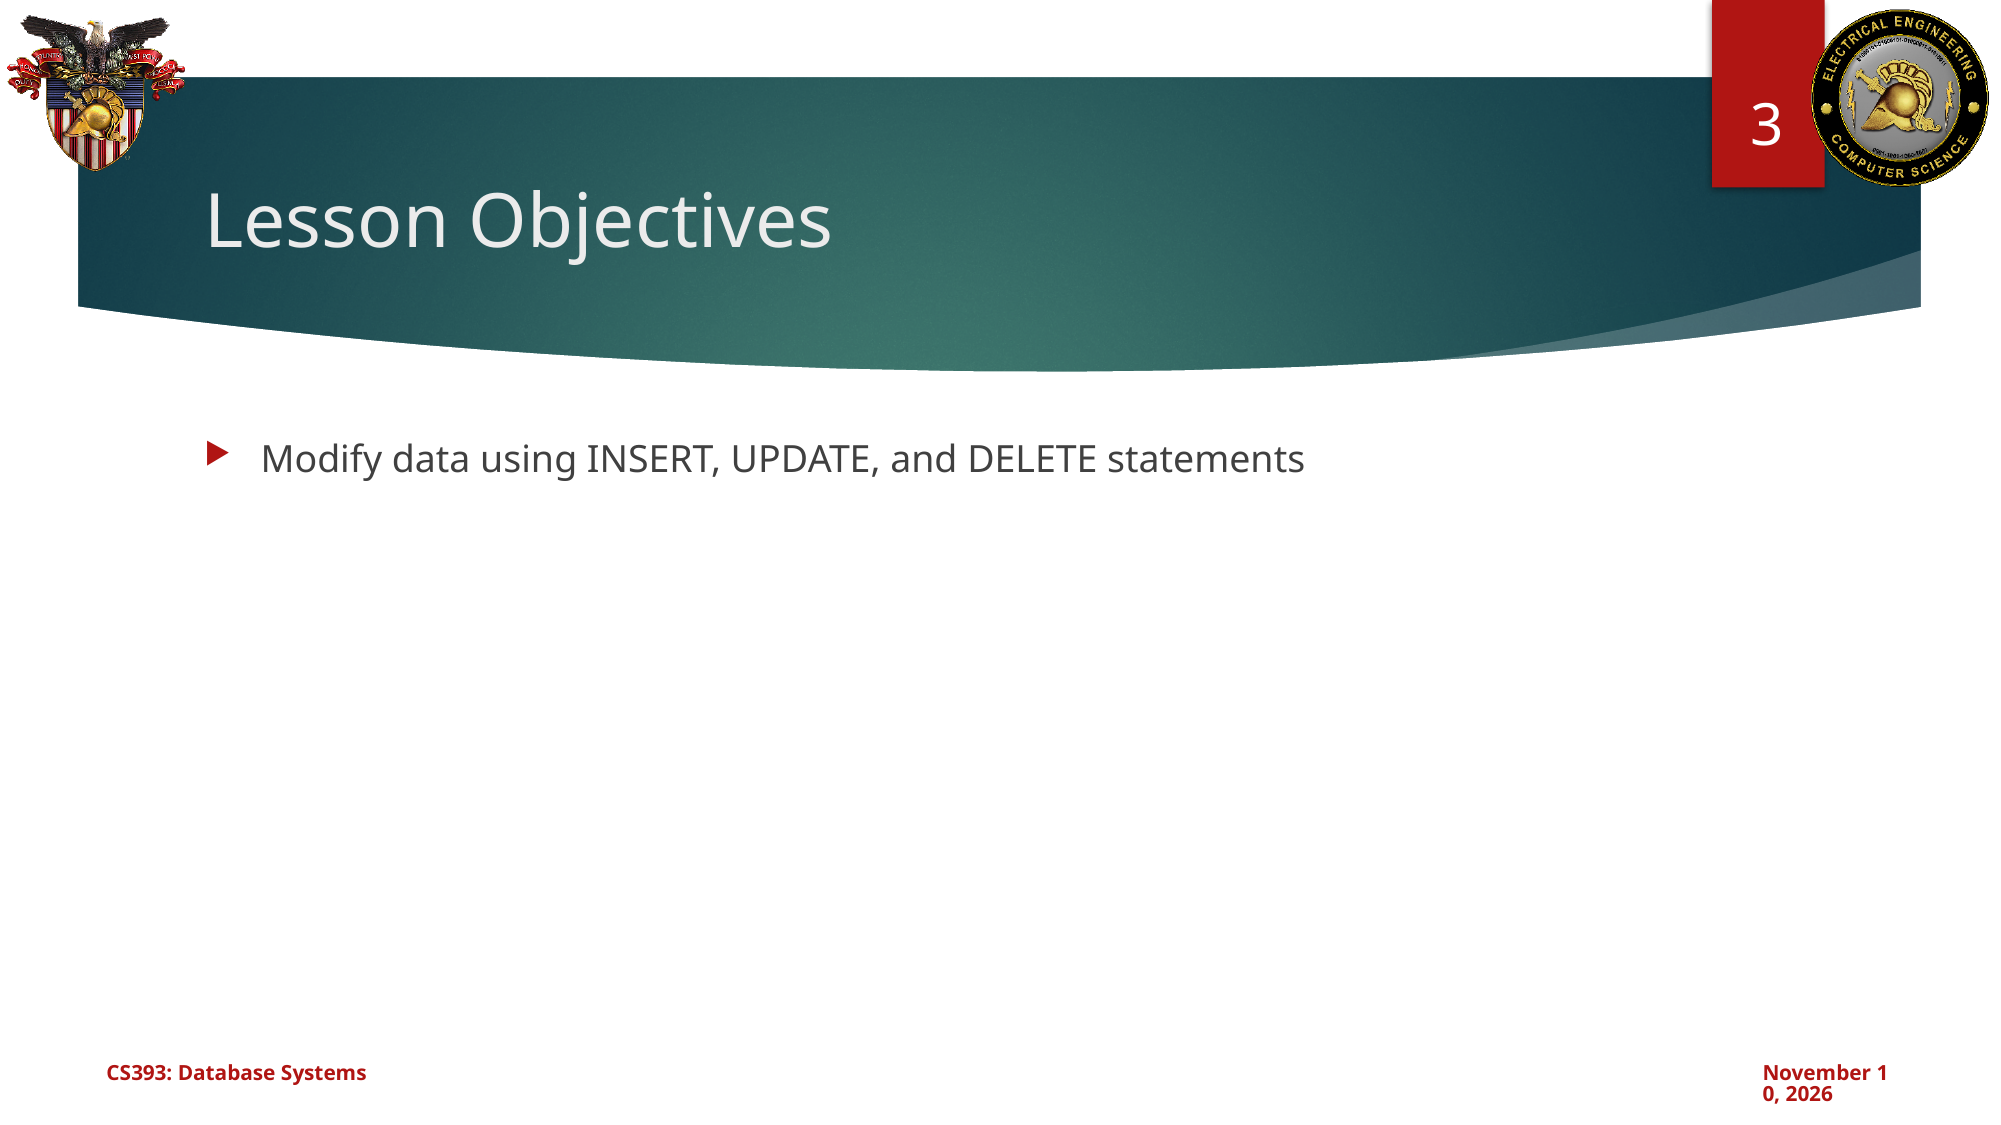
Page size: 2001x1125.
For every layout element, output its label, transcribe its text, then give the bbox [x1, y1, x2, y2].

footer CS393: Database Systems [91, 1048, 726, 1100]
slide_number 3 [1698, 48, 1836, 175]
title Lesson Objectives [189, 159, 1638, 276]
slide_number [1747, 1048, 1910, 1099]
list Modify data using INSERT, UPDATE, and DELETE statements [189, 427, 1638, 988]
picture [7, 3, 185, 184]
picture [1809, 7, 1990, 188]
